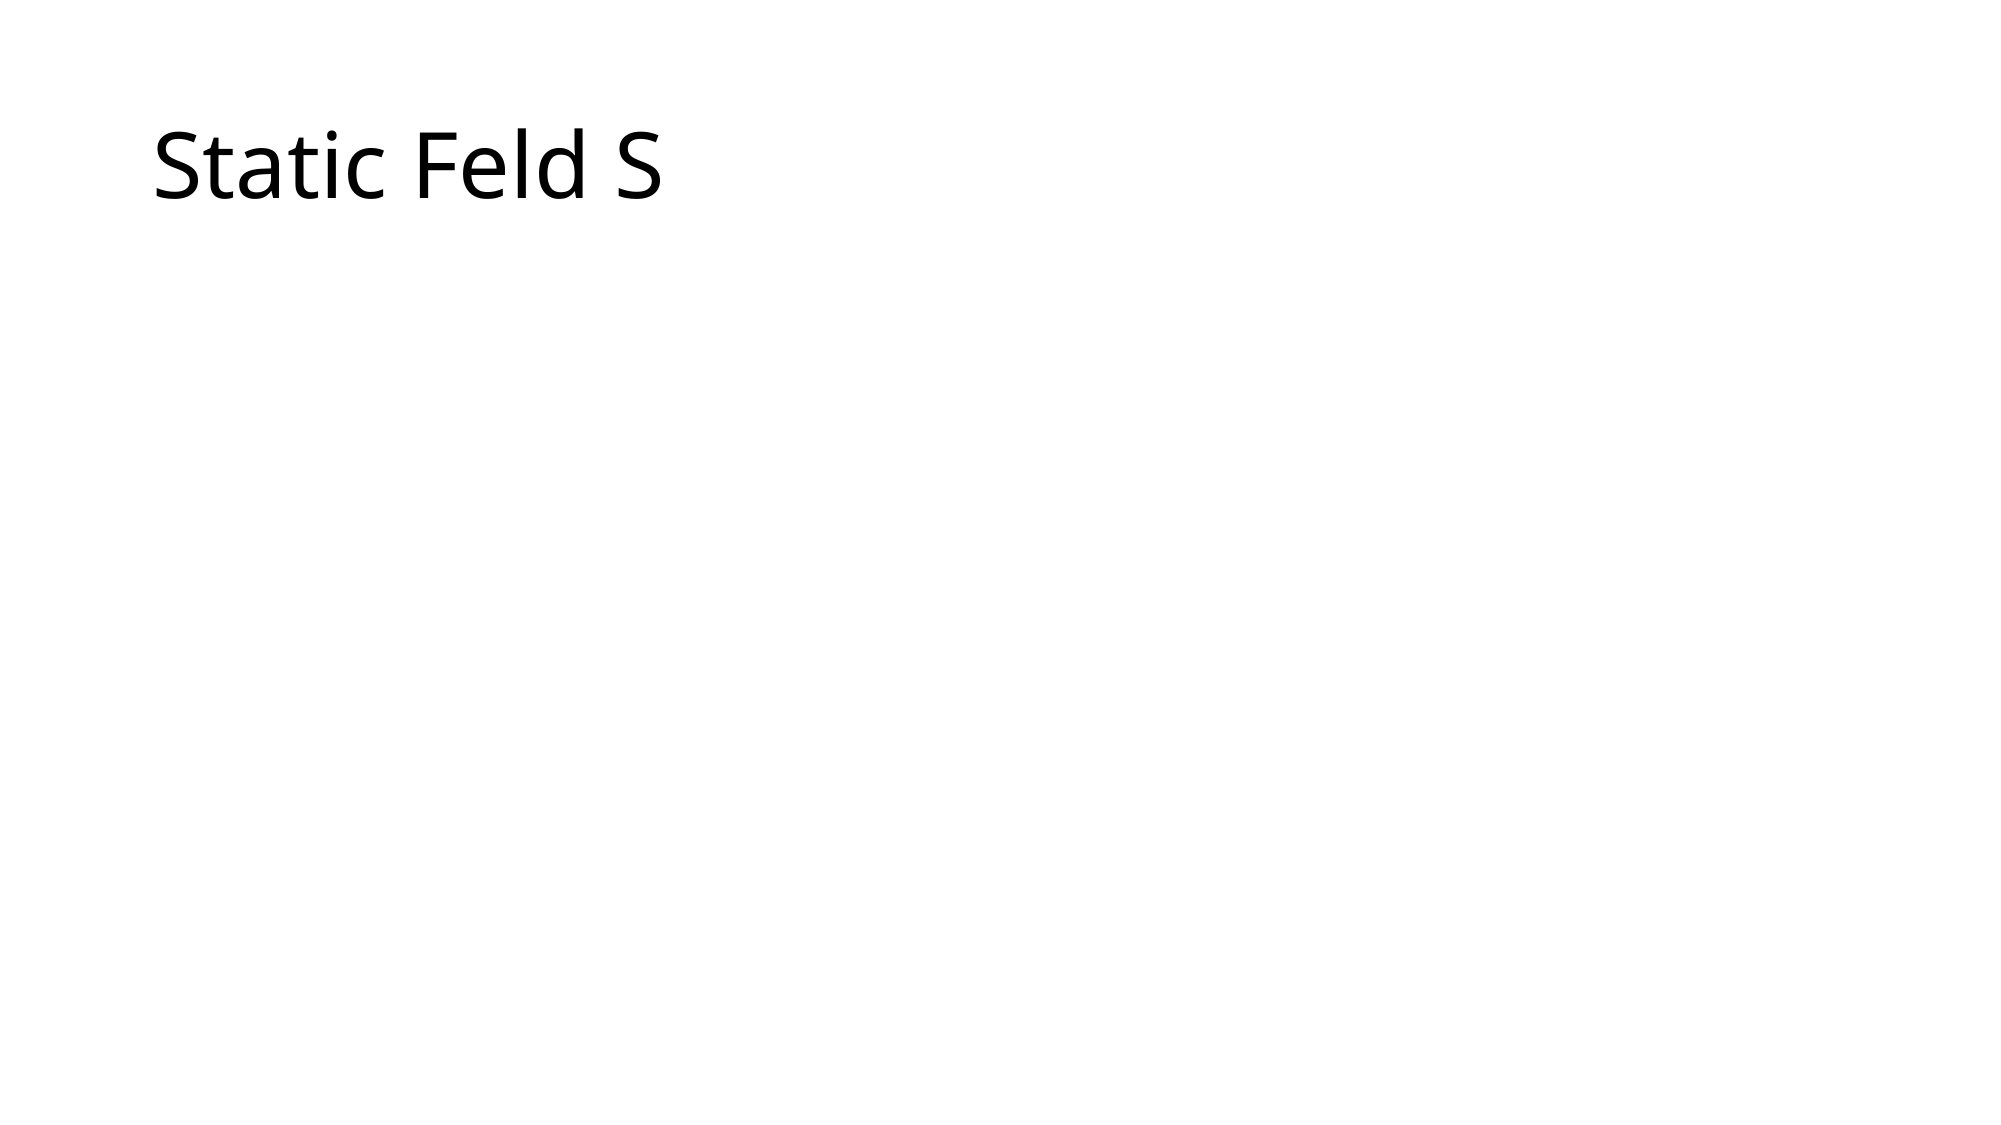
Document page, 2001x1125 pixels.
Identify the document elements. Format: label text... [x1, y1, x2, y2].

title Static Feld S [137, 59, 1863, 278]
